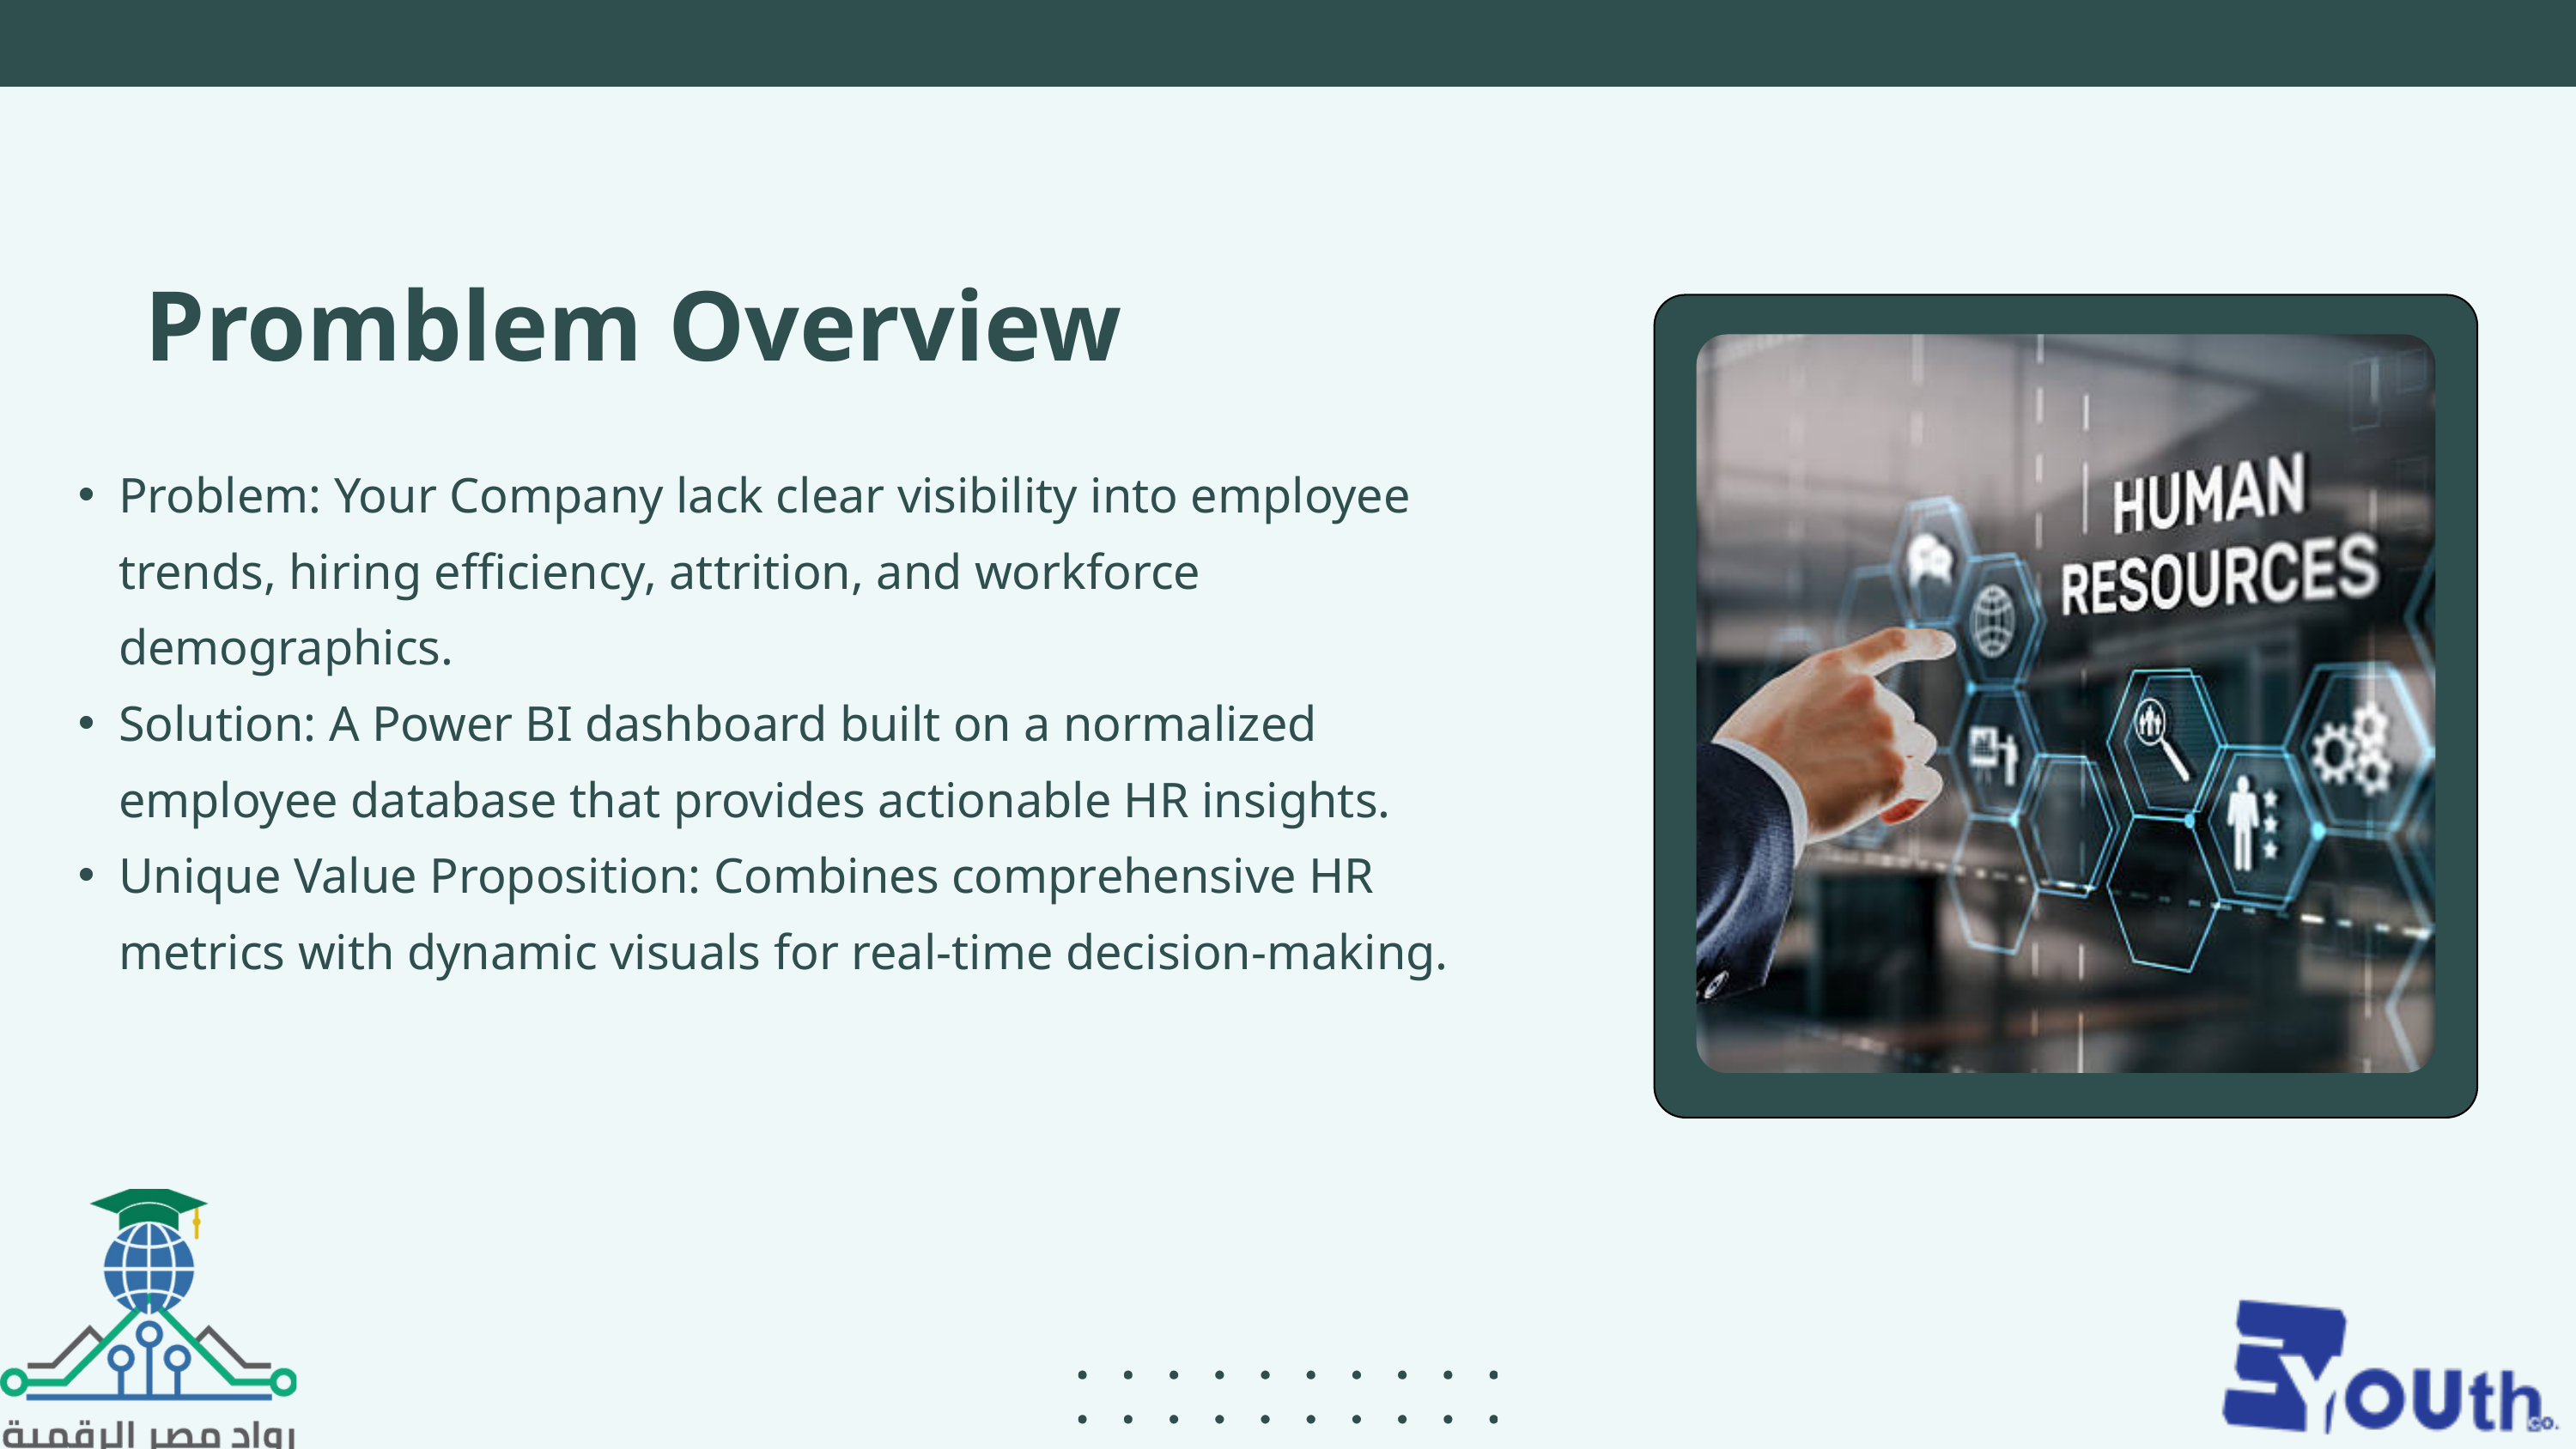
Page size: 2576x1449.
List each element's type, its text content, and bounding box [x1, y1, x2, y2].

text_box [2214, 1296, 2571, 1442]
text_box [1696, 334, 2436, 1074]
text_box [0, 0, 2576, 87]
text_box [0, 1189, 297, 1449]
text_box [1654, 294, 2478, 1119]
text_box [1078, 1370, 1498, 1449]
text_box Problem: Your Company lack clear visibility into employee trends, hiring efficiency, attrition, and workforce demographics. Solution: A Power BI dashboard built on a normalized employee database that provides actionable HR insights. Unique Value Proposition: Combines comprehensive HR metrics with dynamic visuals for real-time decision-making. [37, 446, 1516, 1056]
text_box Promblem Overview [144, 279, 1224, 380]
